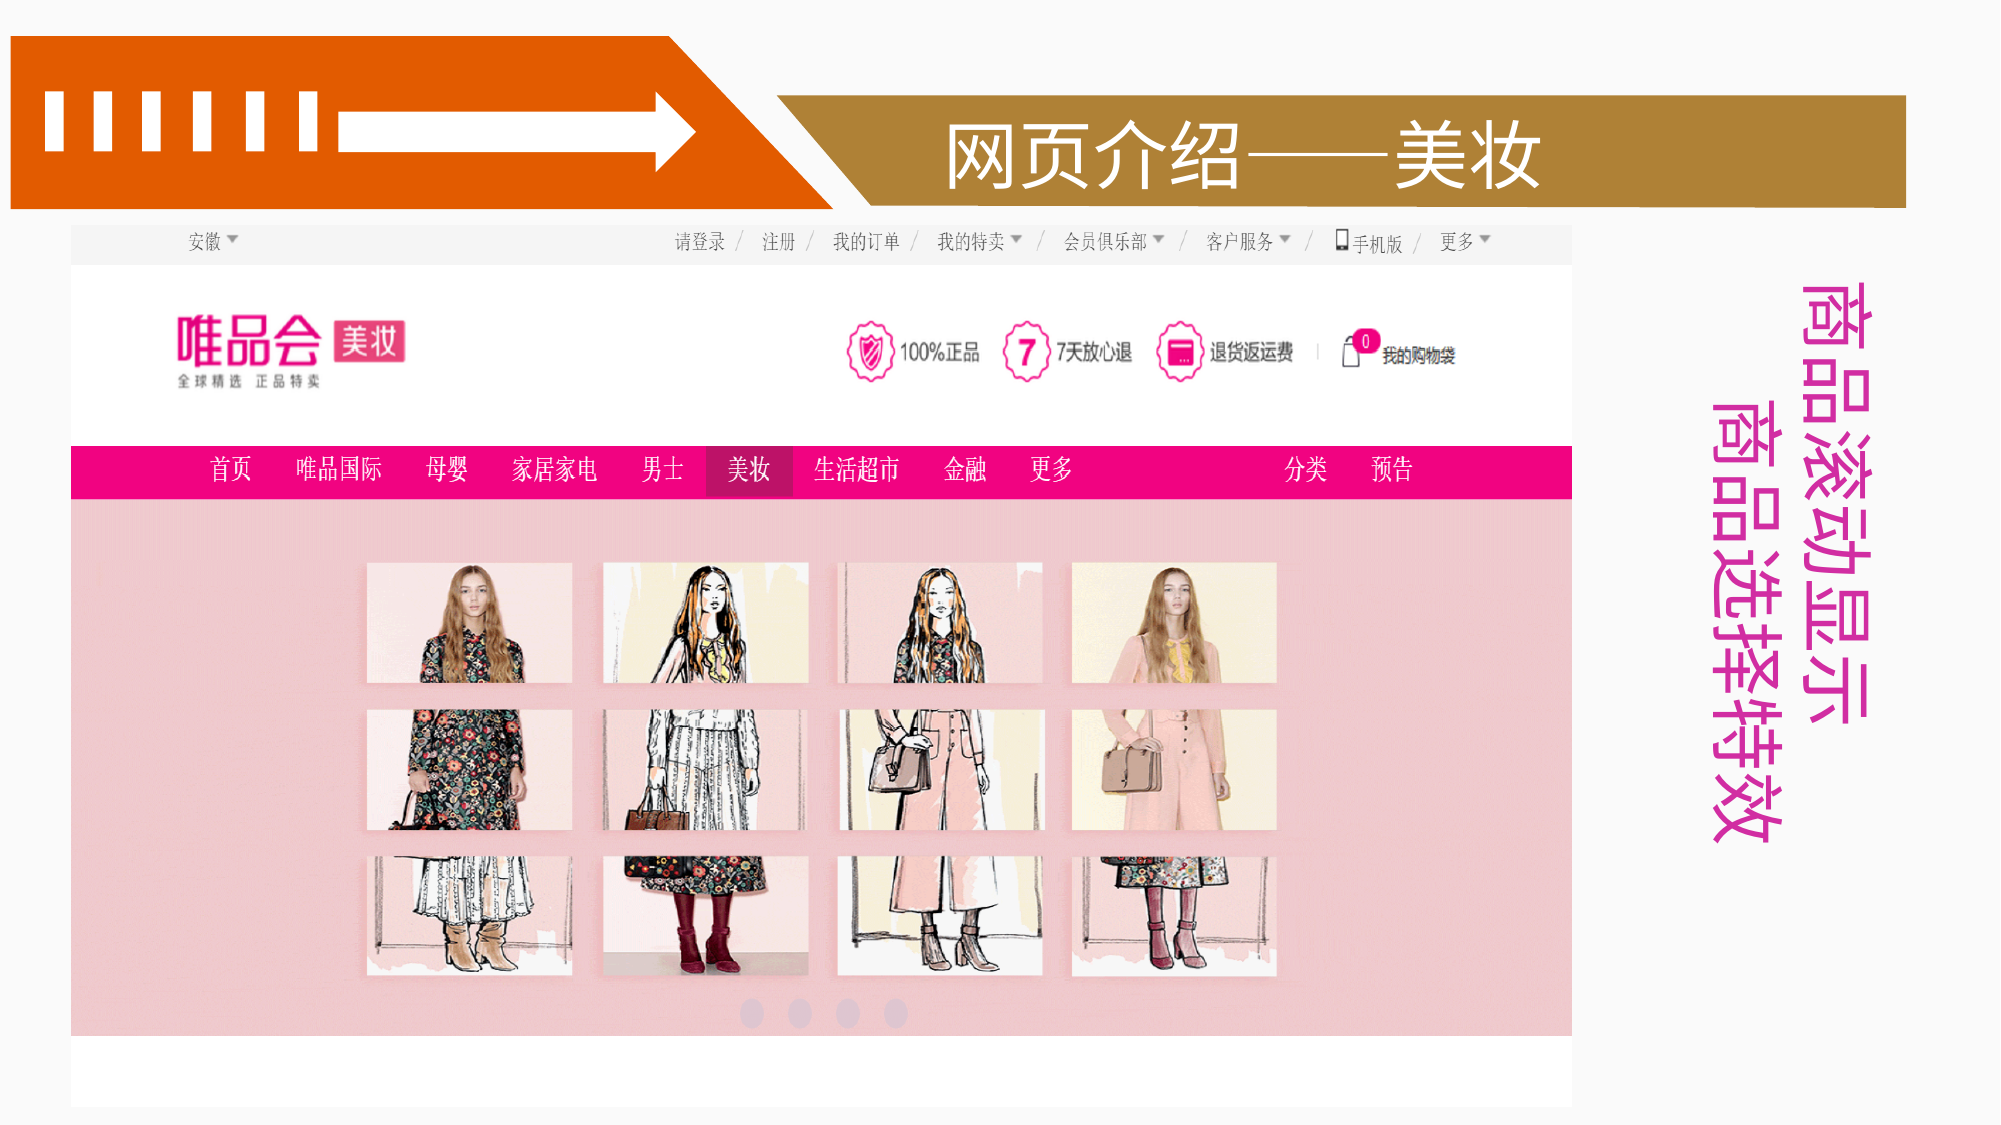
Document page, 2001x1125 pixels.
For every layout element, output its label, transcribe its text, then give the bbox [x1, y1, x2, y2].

text_box [774, 94, 1908, 209]
text_box 网页介绍——美妆 [928, 101, 1773, 207]
text_box 商品滚动显示 商品选择特效 [1589, 263, 1893, 988]
text_box [141, 90, 162, 152]
picture [71, 225, 1572, 1107]
text_box [337, 88, 698, 175]
text_box [245, 90, 265, 152]
text_box [44, 90, 65, 152]
text_box [192, 90, 212, 152]
text_box [9, 35, 836, 211]
text_box [298, 90, 319, 152]
text_box [93, 90, 113, 152]
